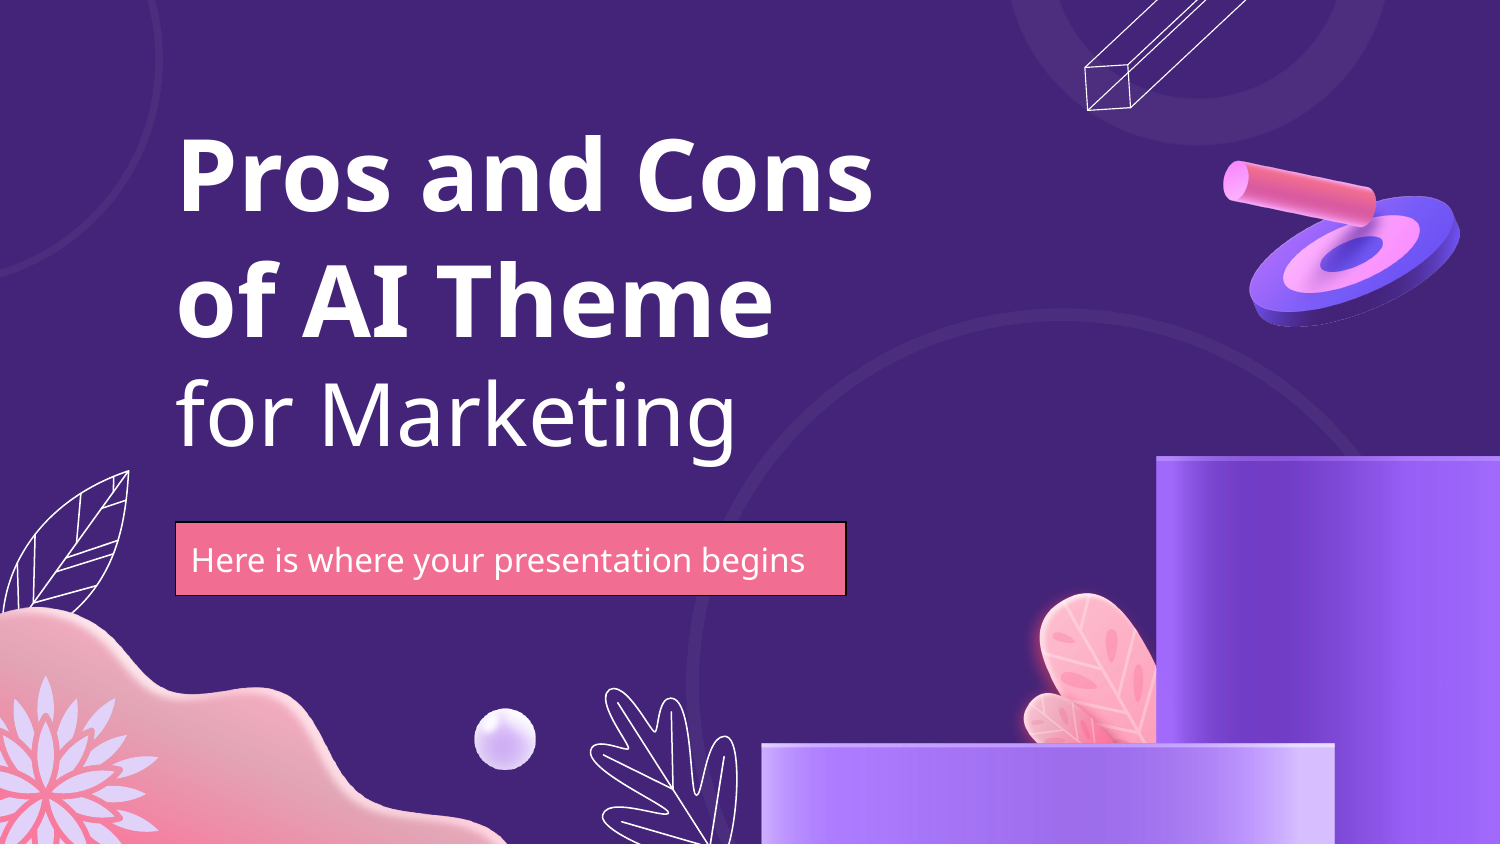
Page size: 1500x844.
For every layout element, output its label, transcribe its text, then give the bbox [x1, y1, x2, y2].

title Pros and Cons of AI Theme for Marketing [175, 89, 906, 487]
picture [1197, 115, 1480, 403]
subtitle Here is where your presentation begins [175, 521, 847, 596]
picture [761, 456, 1500, 844]
picture [0, 523, 568, 844]
